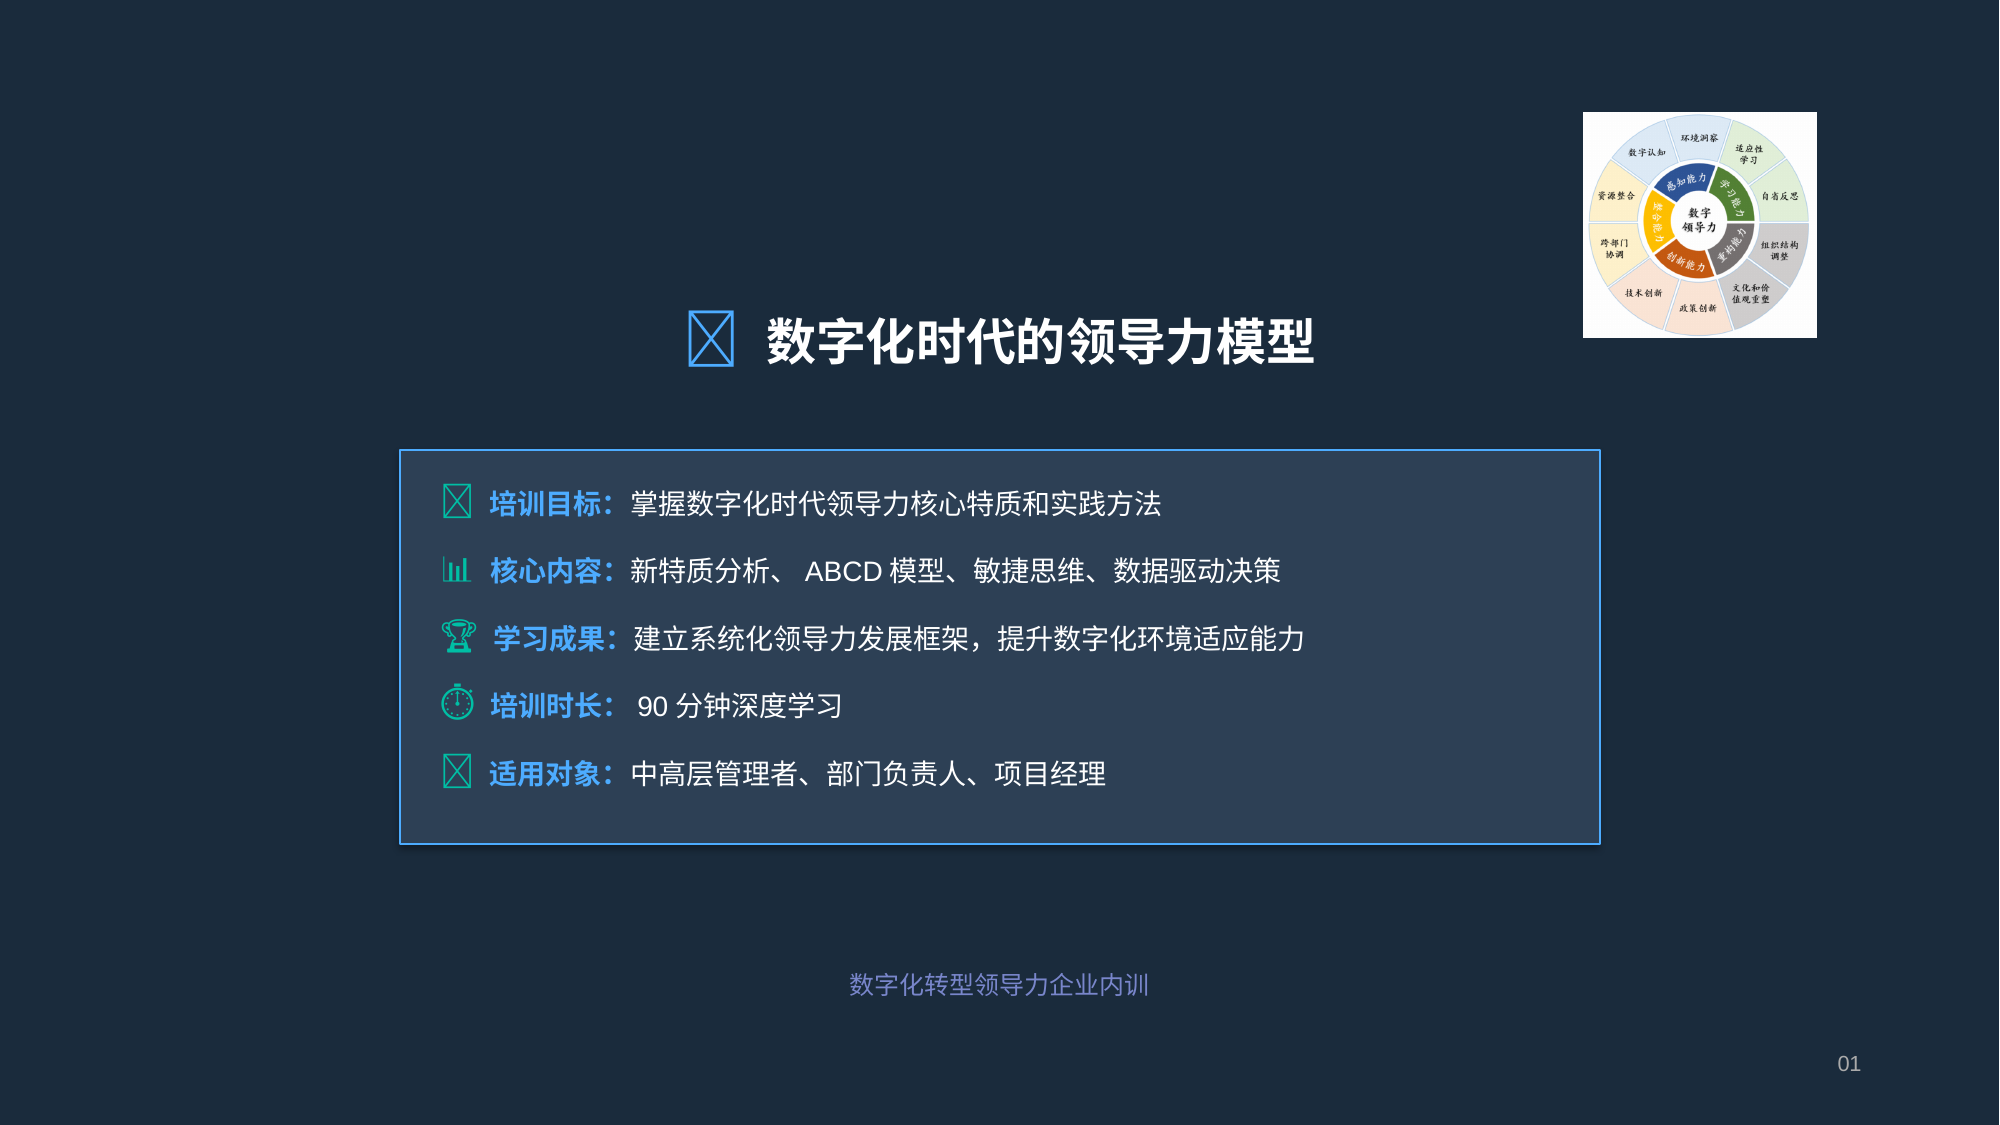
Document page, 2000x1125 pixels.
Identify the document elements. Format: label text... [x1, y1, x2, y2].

text_box 数字化转型领导力企业内训 [199, 956, 1800, 1013]
text_box 🎯 培训目标：掌握数字化时代领导力核心特质和实践方法 [439, 472, 1560, 529]
picture [1582, 112, 1817, 338]
text_box 🏆 学习成果：建立系统化领导力发展框架，提升数字化环境适应能力 [439, 607, 1560, 664]
text_box ⏱️ 培训时长：90分钟深度学习 [439, 675, 1560, 732]
text_box [399, 449, 1600, 844]
text_box 👥 适用对象：中高层管理者、部门负责人、项目经理 [439, 742, 1560, 799]
text_box 🌐 数字化时代的领导力模型 [199, 281, 1800, 394]
text_box 01 [1799, 1035, 1900, 1092]
text_box 📊 核心内容：新特质分析、ABCD模型、敏捷思维、数据驱动决策 [439, 539, 1560, 597]
